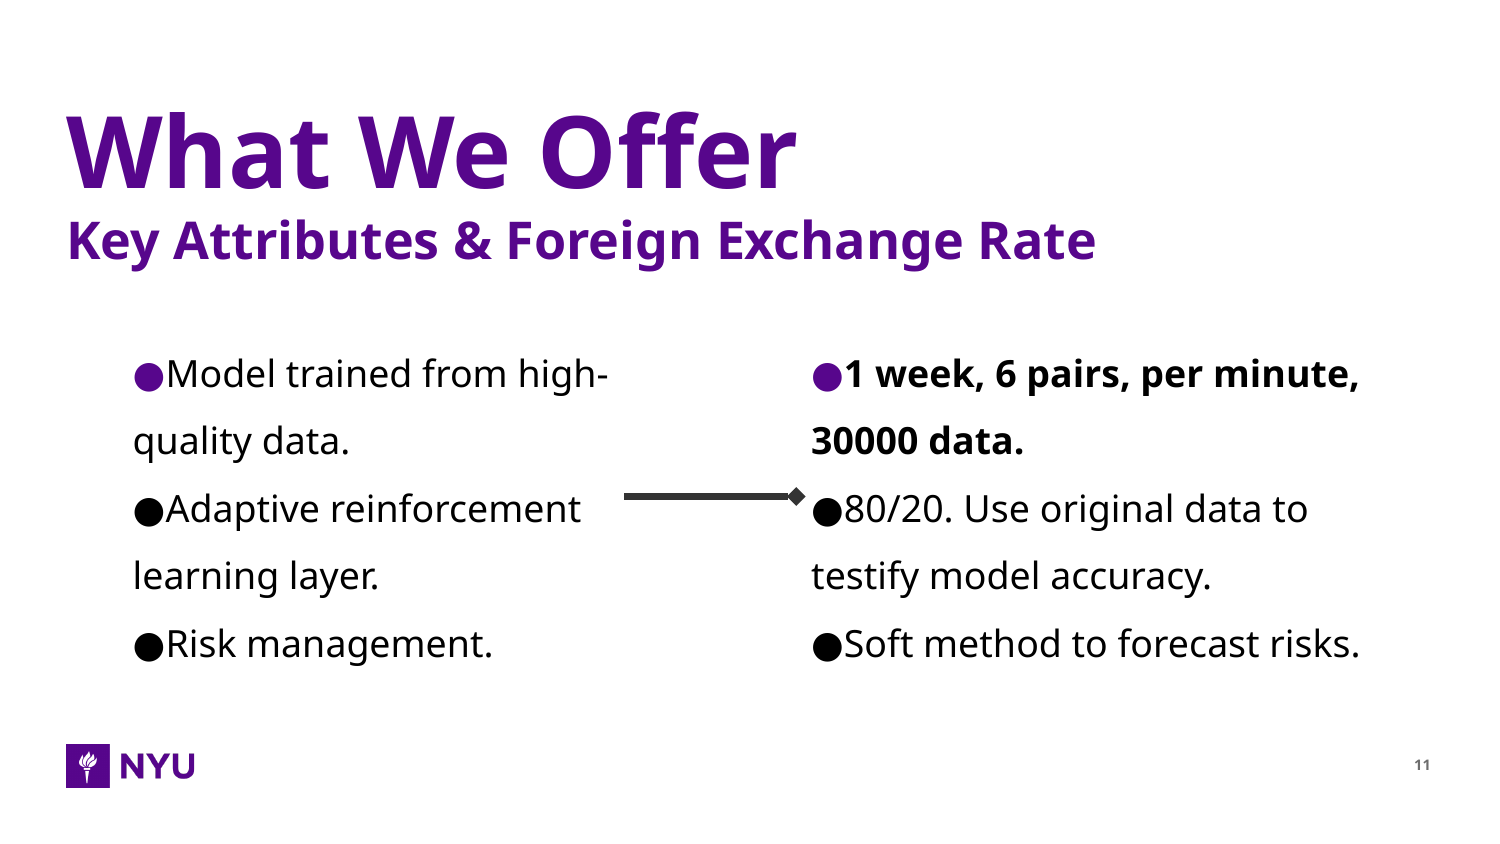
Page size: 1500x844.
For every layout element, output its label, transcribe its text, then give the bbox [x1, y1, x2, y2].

picture [66, 744, 195, 788]
list ●1 week, 6 pairs, per minute, 30000 data. ●80/20. Use original data to testify model accuracy. ●Soft method to forecast risks. [796, 312, 1379, 681]
title What We Offer [51, 96, 1126, 204]
title Key Attributes & Foreign Exchange Rate [51, 204, 1126, 313]
list ●Model trained from high-quality data. ●Adaptive reinforcement learning layer. ●Risk management. [117, 313, 625, 681]
